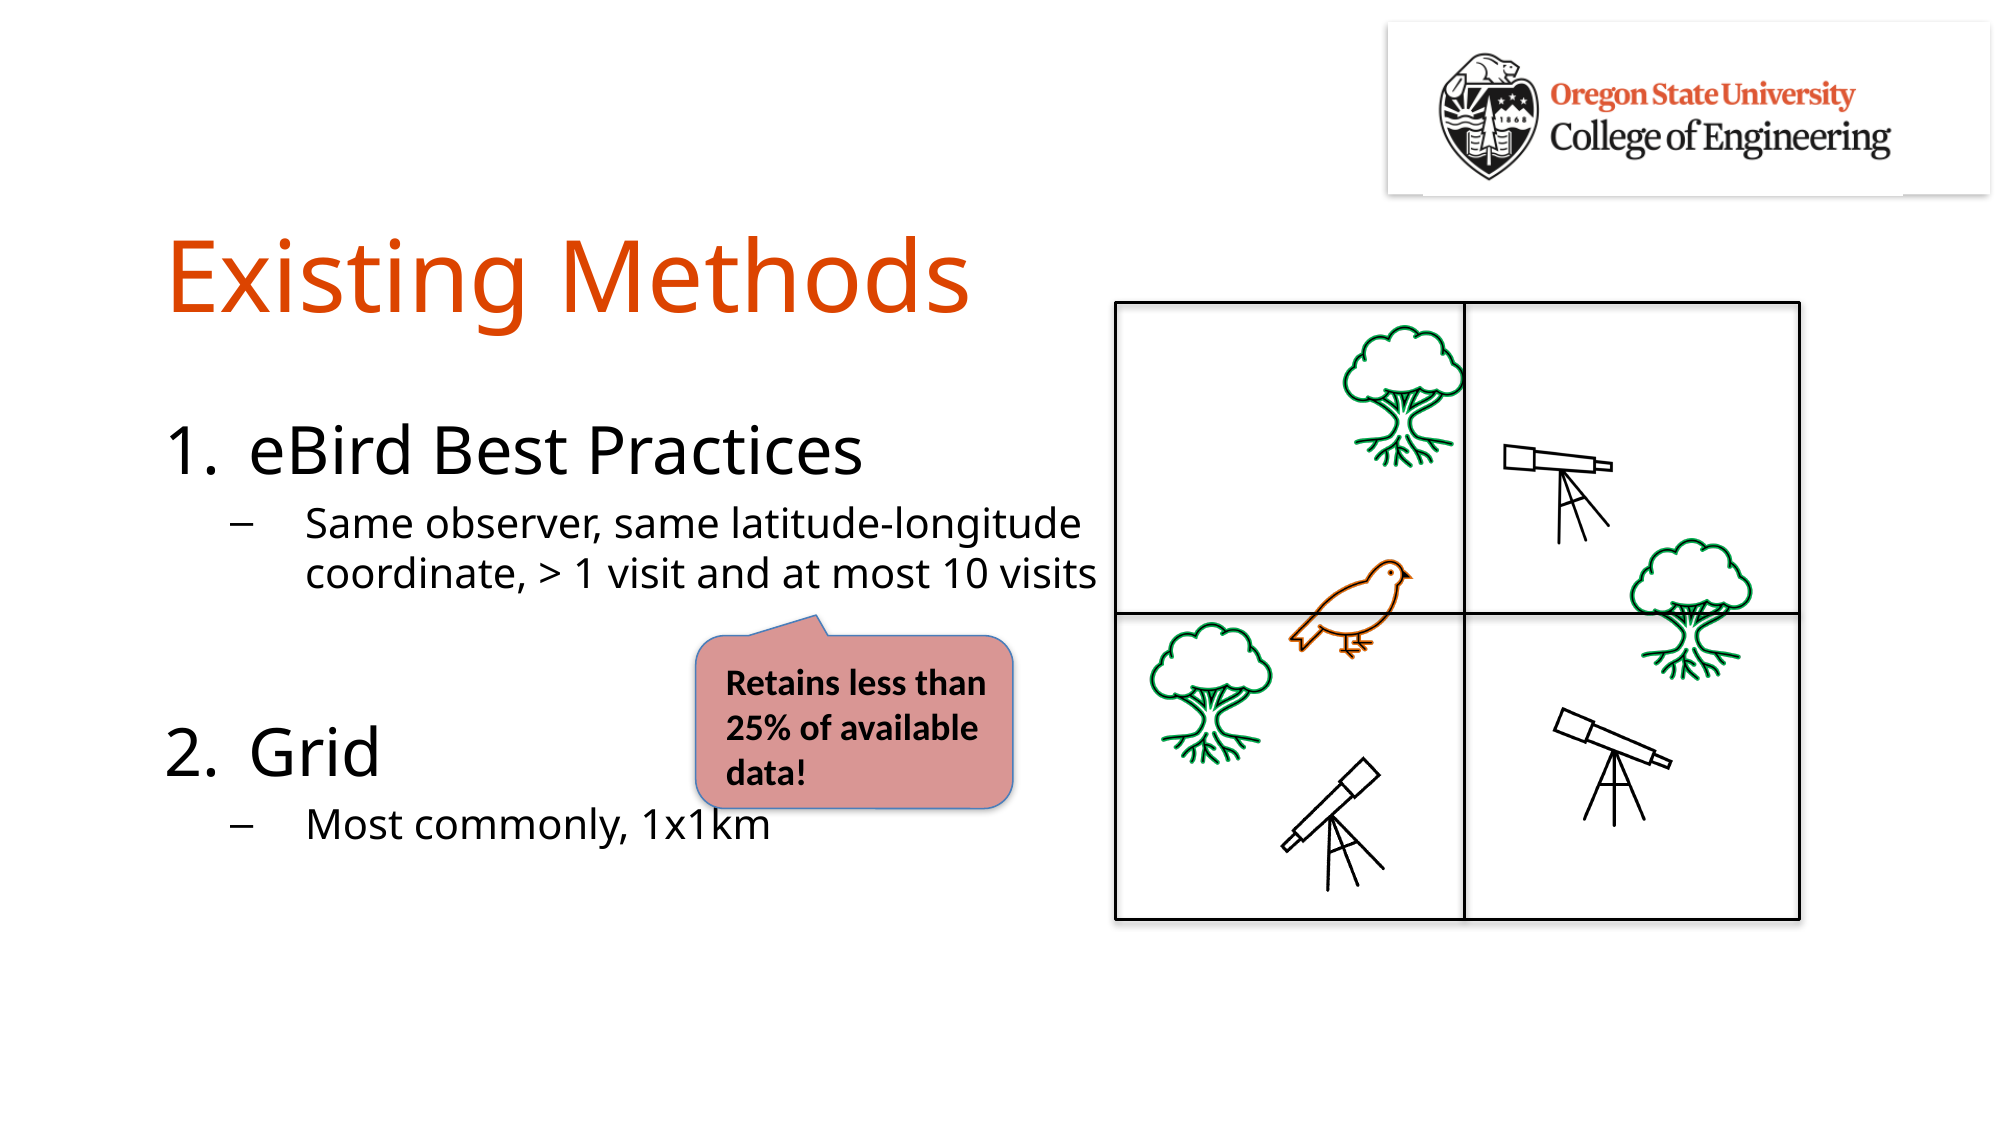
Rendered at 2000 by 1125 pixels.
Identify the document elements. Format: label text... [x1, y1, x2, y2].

picture [1423, 43, 1903, 197]
text_box [1387, 21, 1991, 195]
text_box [1115, 302, 1801, 920]
text_box Retains less than 25% of available data! [711, 650, 1029, 801]
title Existing Methods [149, 205, 1850, 401]
text_box [694, 614, 1010, 810]
picture [1293, 921, 1315, 929]
list eBird Best Practices Same observer, same latitude-longitude coordinate, > 1 visit and at most 10 visits Grid Most commonly, 1x1km [149, 400, 1116, 1005]
